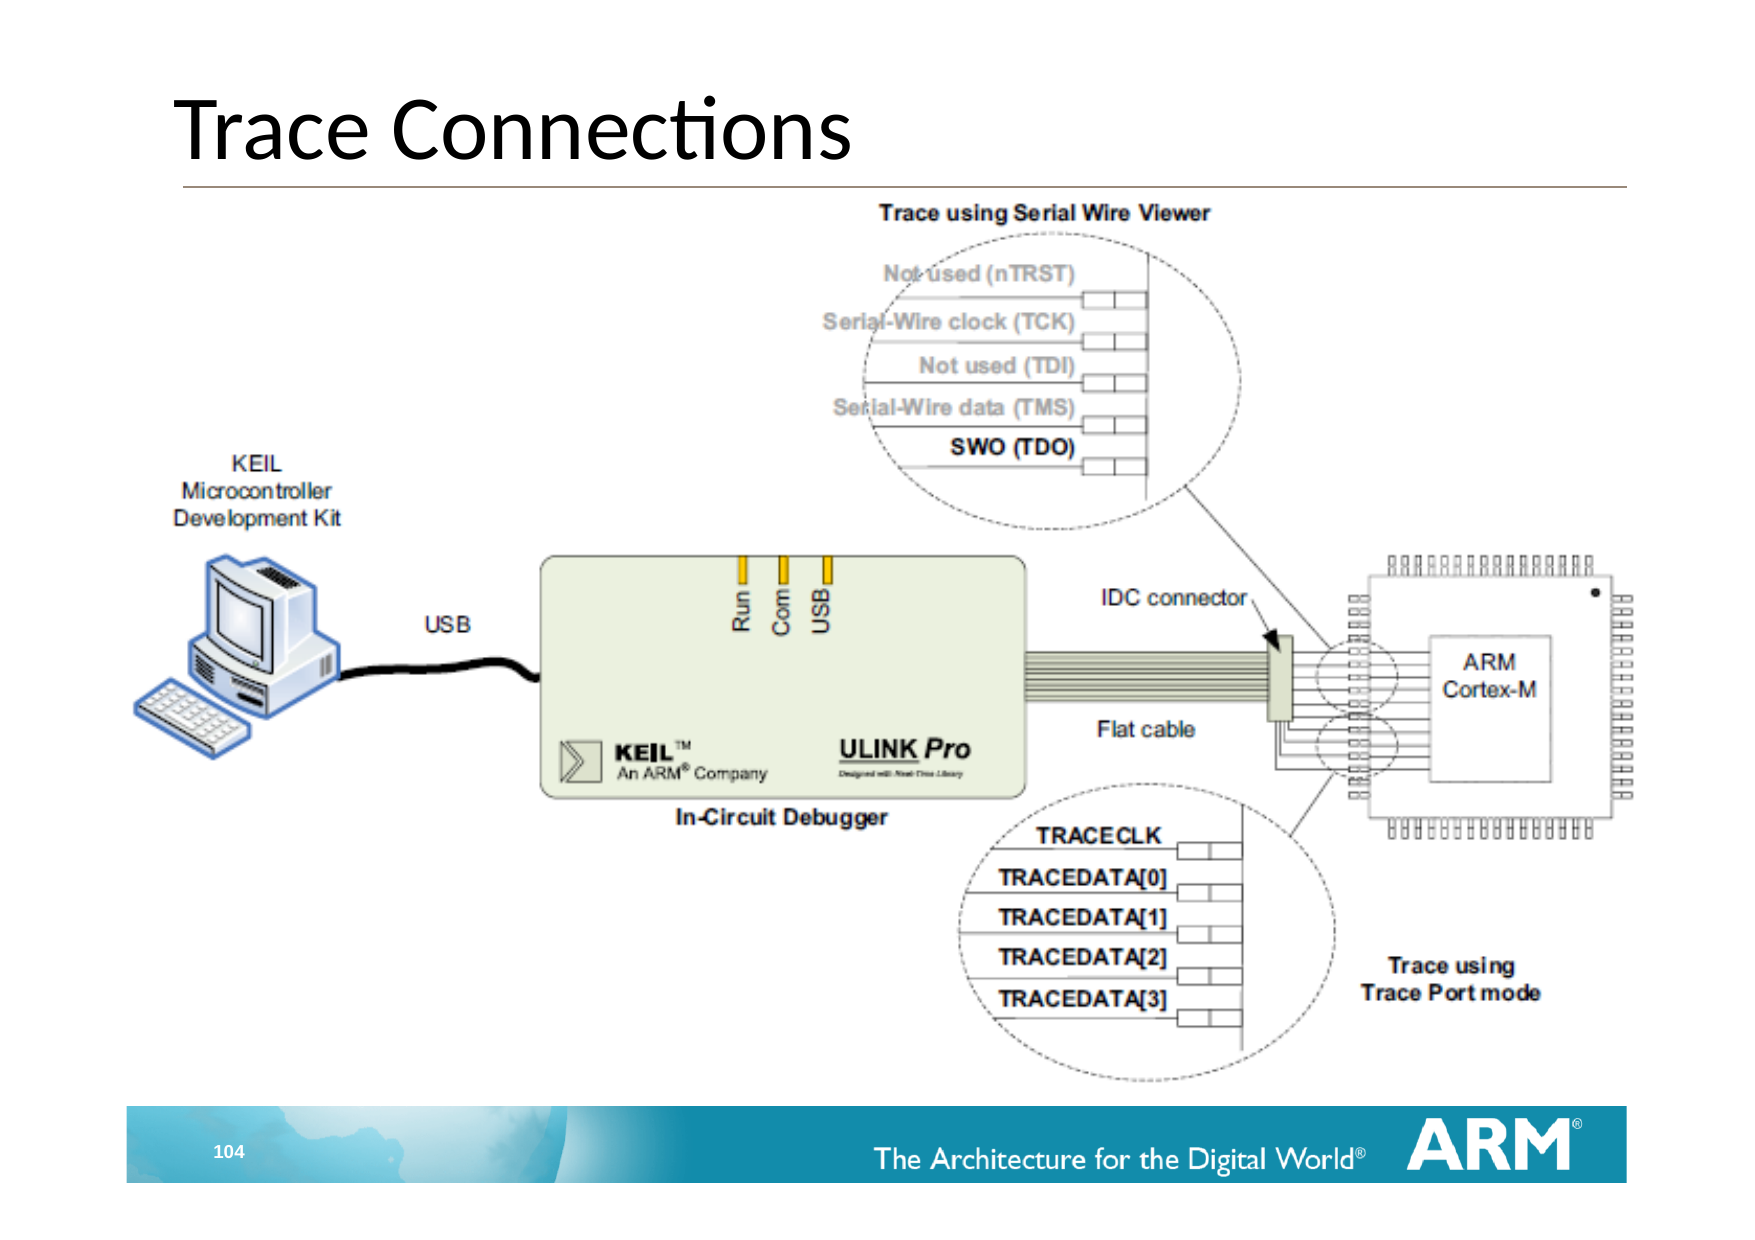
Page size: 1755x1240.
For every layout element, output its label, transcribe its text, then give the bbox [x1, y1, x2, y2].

slide_number 104 [198, 1139, 287, 1187]
title Trace Connections [173, 80, 1581, 172]
picture [126, 1106, 1627, 1183]
picture [120, 194, 1646, 1091]
